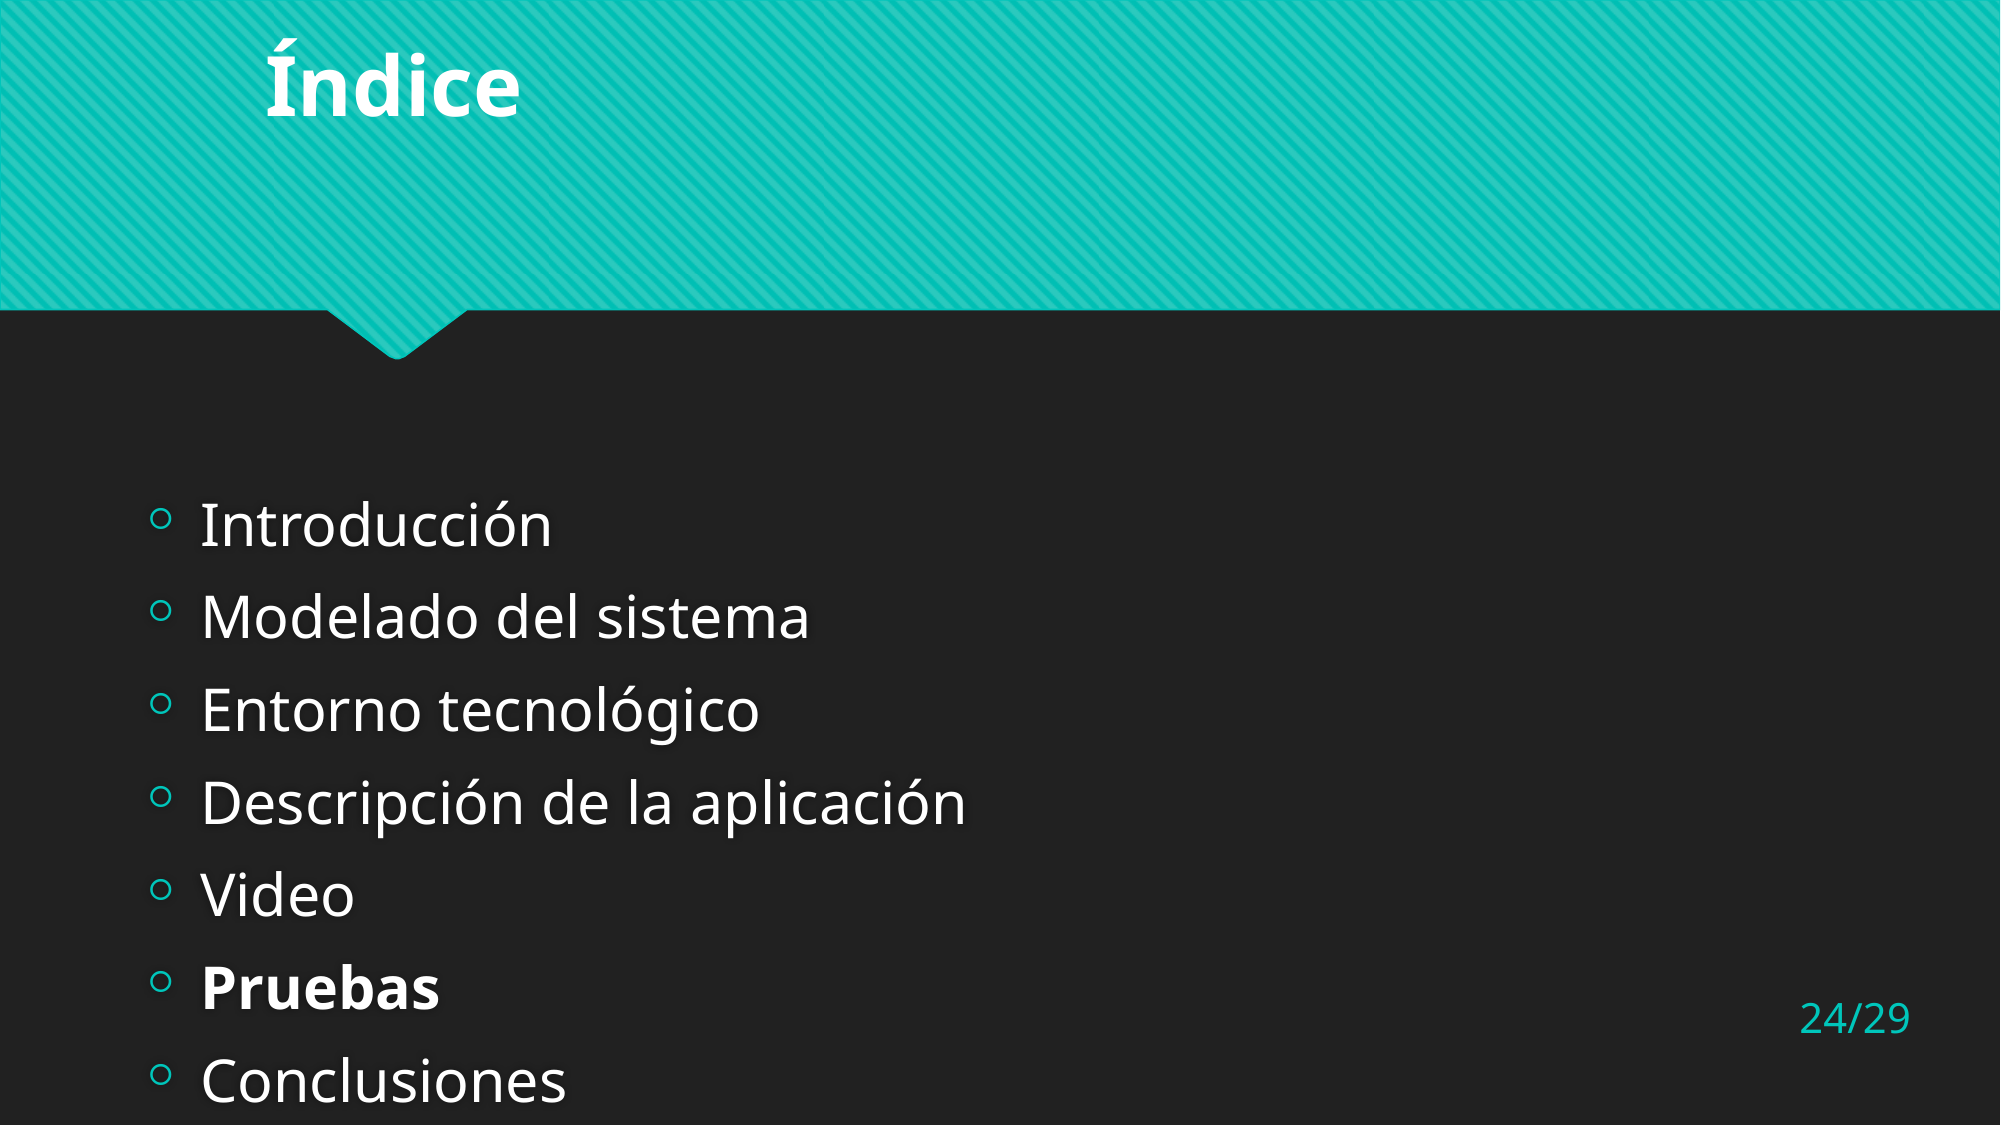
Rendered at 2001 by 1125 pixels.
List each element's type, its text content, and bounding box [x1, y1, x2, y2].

slide_number 24/29 [1751, 970, 1926, 1051]
list Introducción Modelado del sistema Entorno tecnológico Descripción de la aplicación Video Pruebas Conclusiones [132, 479, 1865, 1125]
text_box Índice [133, 26, 1187, 256]
